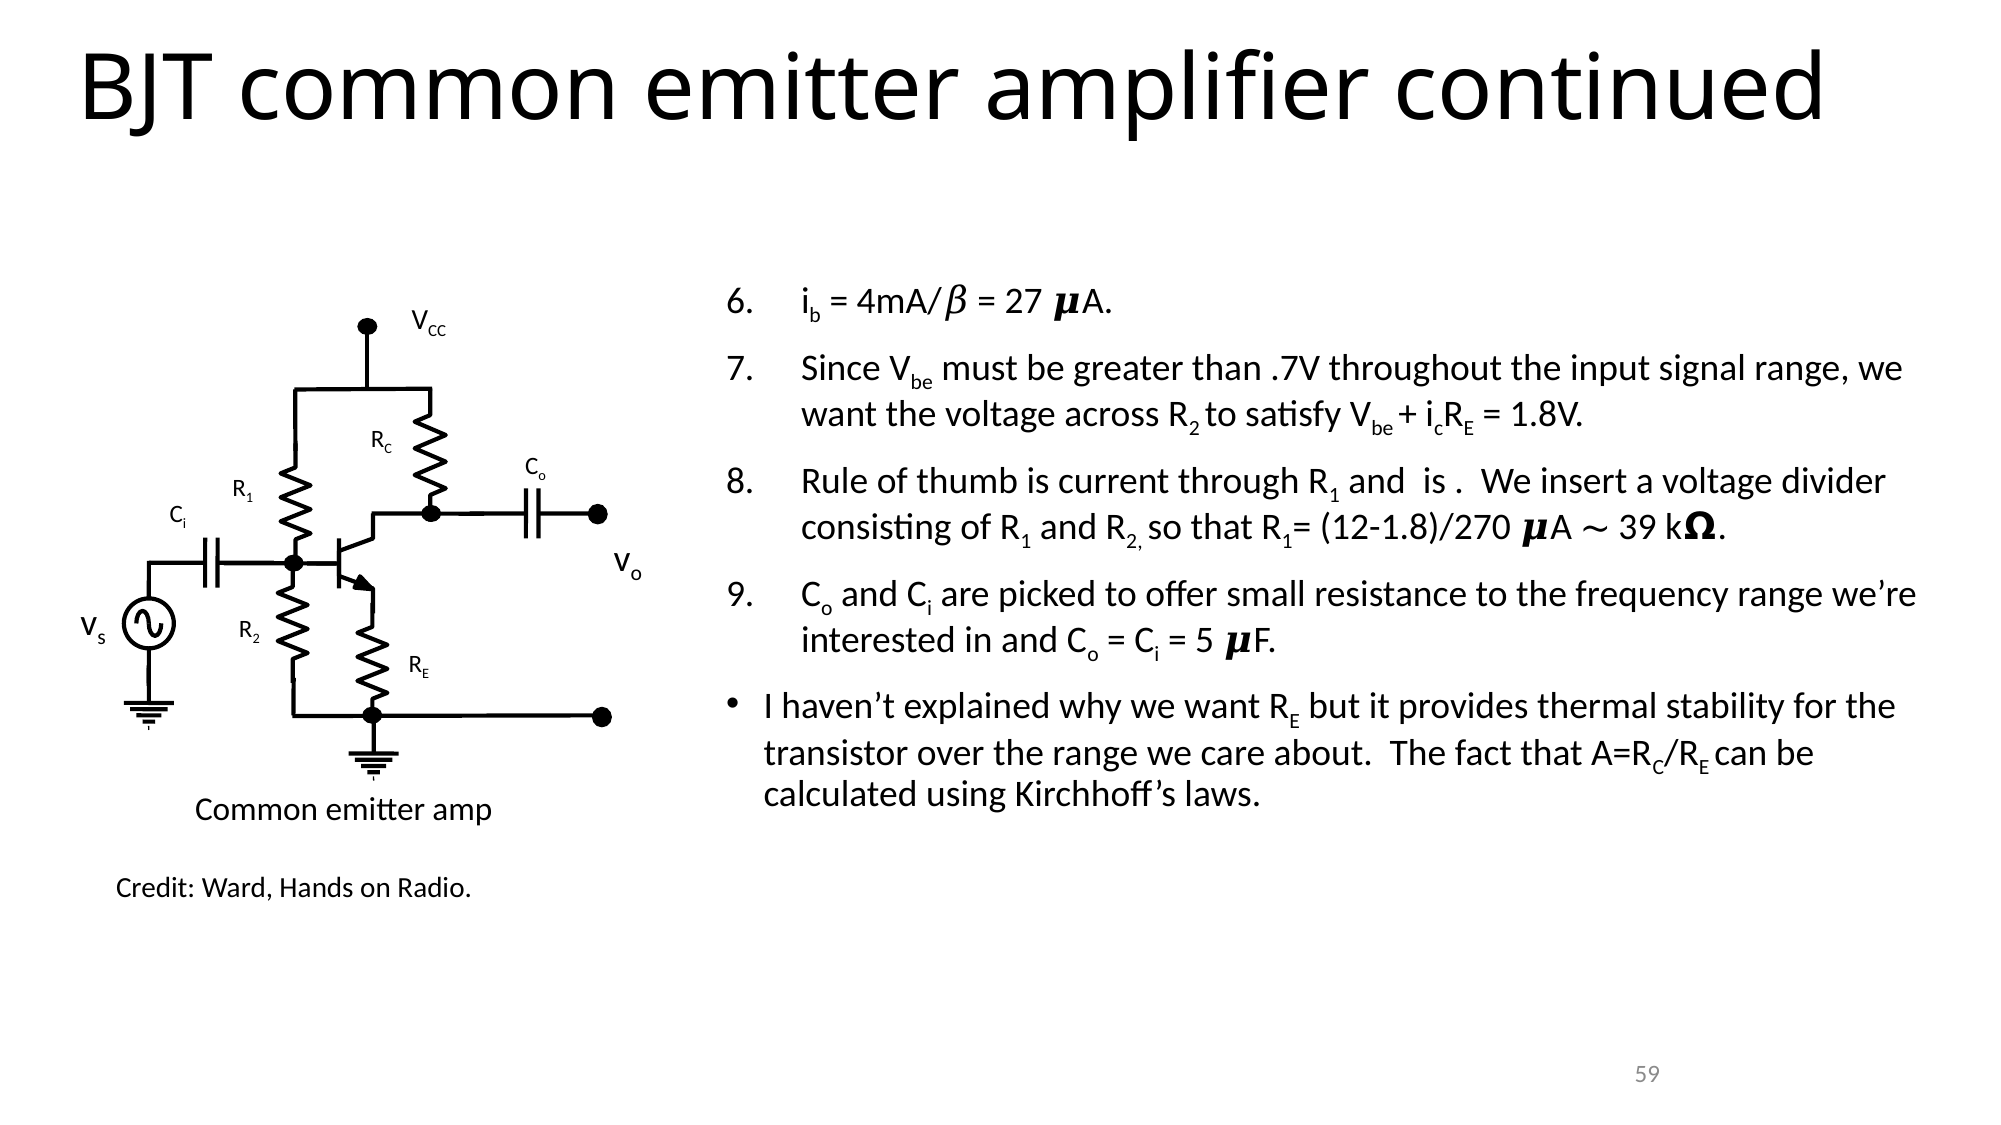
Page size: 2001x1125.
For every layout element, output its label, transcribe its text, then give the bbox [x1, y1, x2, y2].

text_box BJT common emitter amplifier continued [12, 18, 1896, 161]
text_box Credit: Ward, Hands on Radio. [101, 861, 488, 911]
slide_number 59 [1325, 1042, 1675, 1103]
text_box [65, 292, 659, 836]
